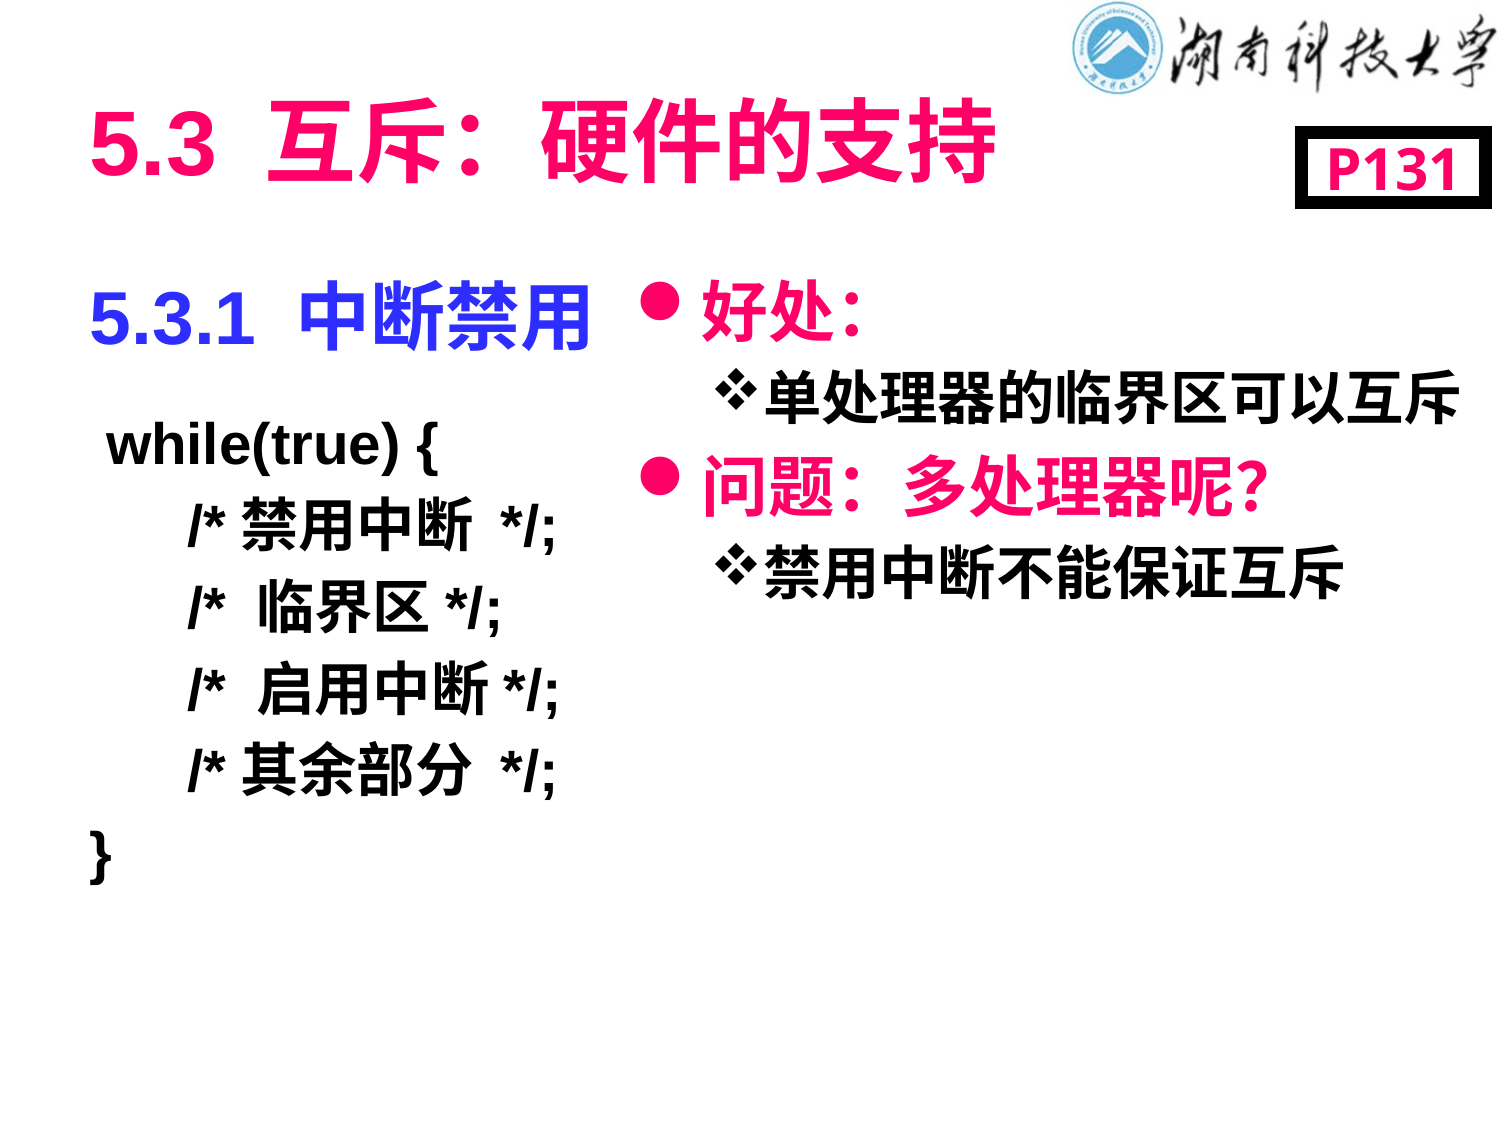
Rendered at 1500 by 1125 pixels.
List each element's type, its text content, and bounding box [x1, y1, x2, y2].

picture [1069, 0, 1500, 97]
list 5.3.1 中断禁用 while(true) { /*禁用中断 */; /* 临界区*/; /* 启用中断*/; /*其余部分 */; } [74, 262, 1426, 1006]
title 5.3 互斥：硬件的支持 [74, 44, 1426, 233]
text_box P131 [1301, 132, 1486, 203]
text_box 好处： 单处理器的临界区可以互斥 问题：多处理器呢？ 禁用中断不能保证互斥 [620, 262, 1500, 1005]
